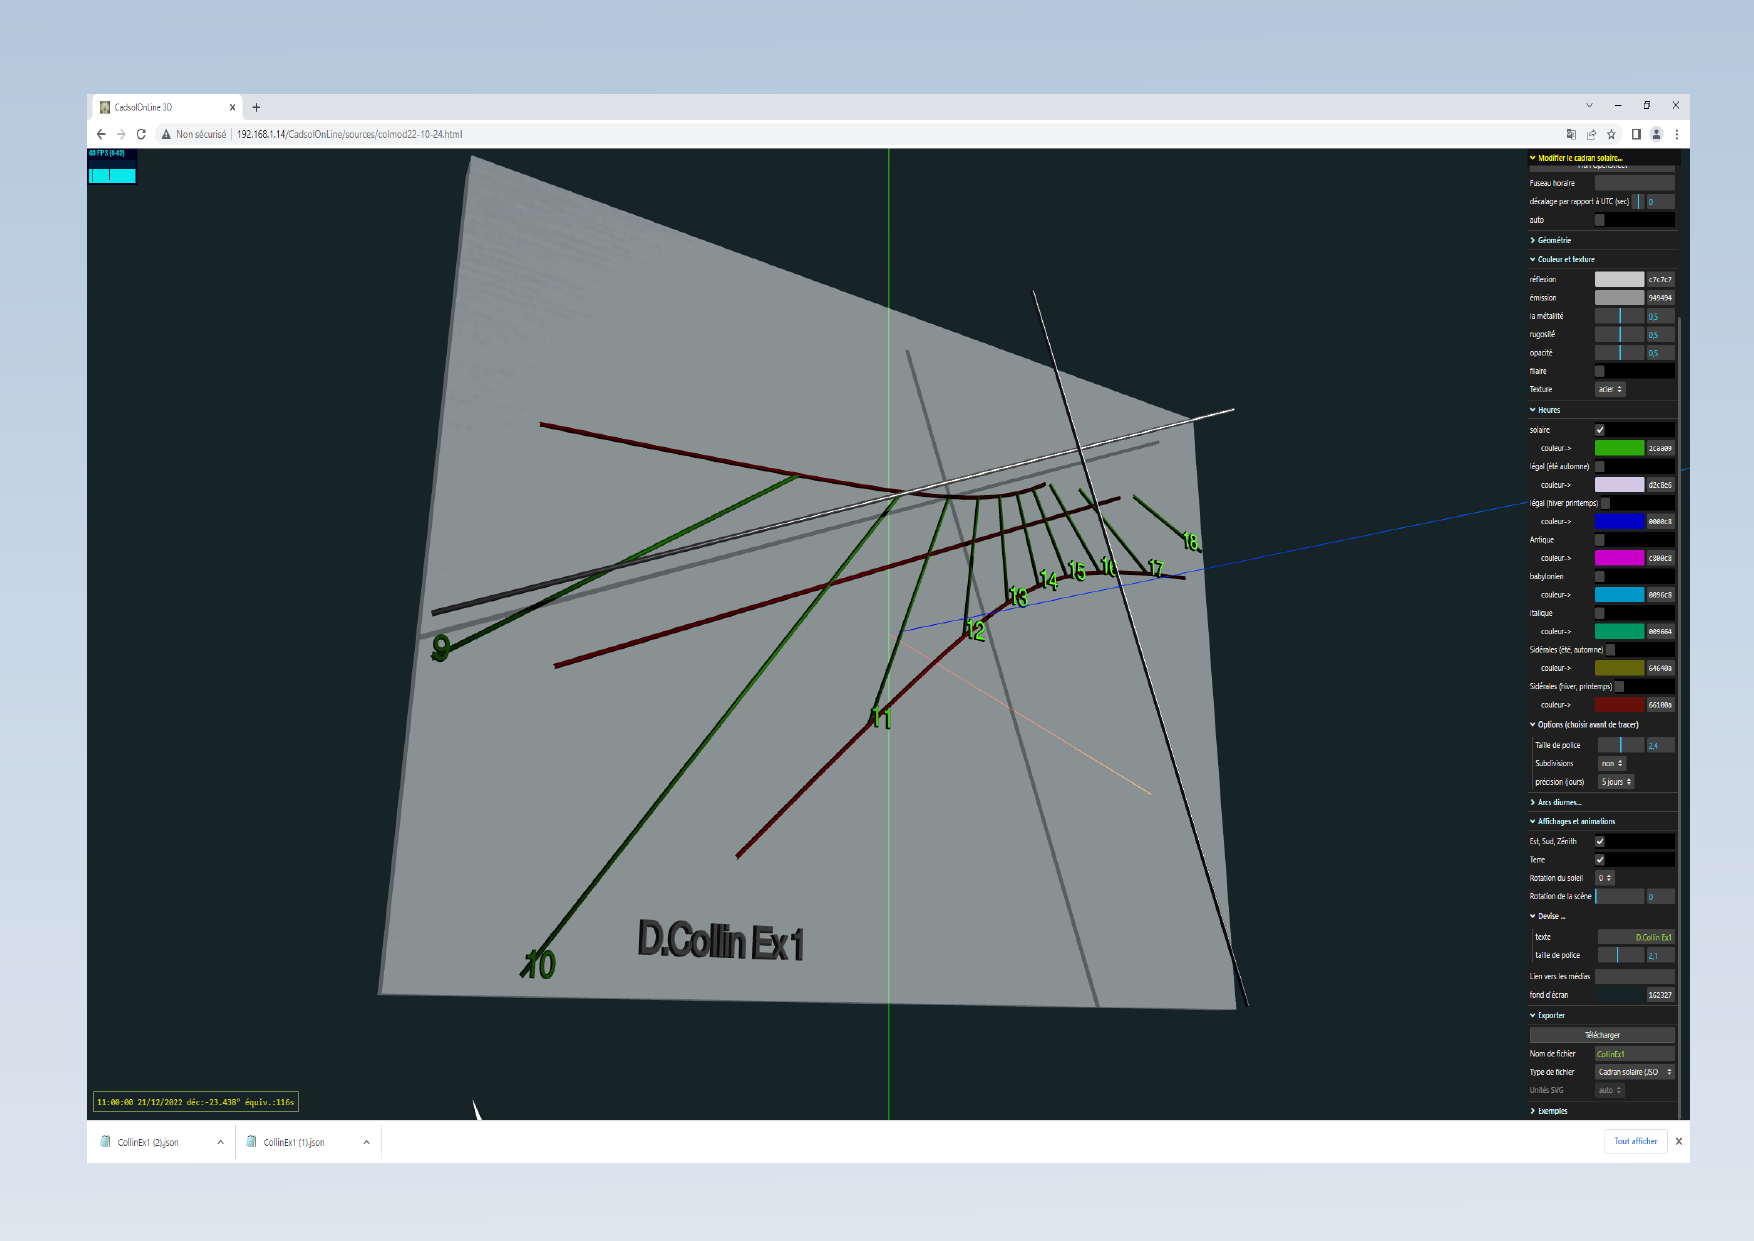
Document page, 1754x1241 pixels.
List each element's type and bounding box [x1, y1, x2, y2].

picture [87, 94, 1690, 1164]
